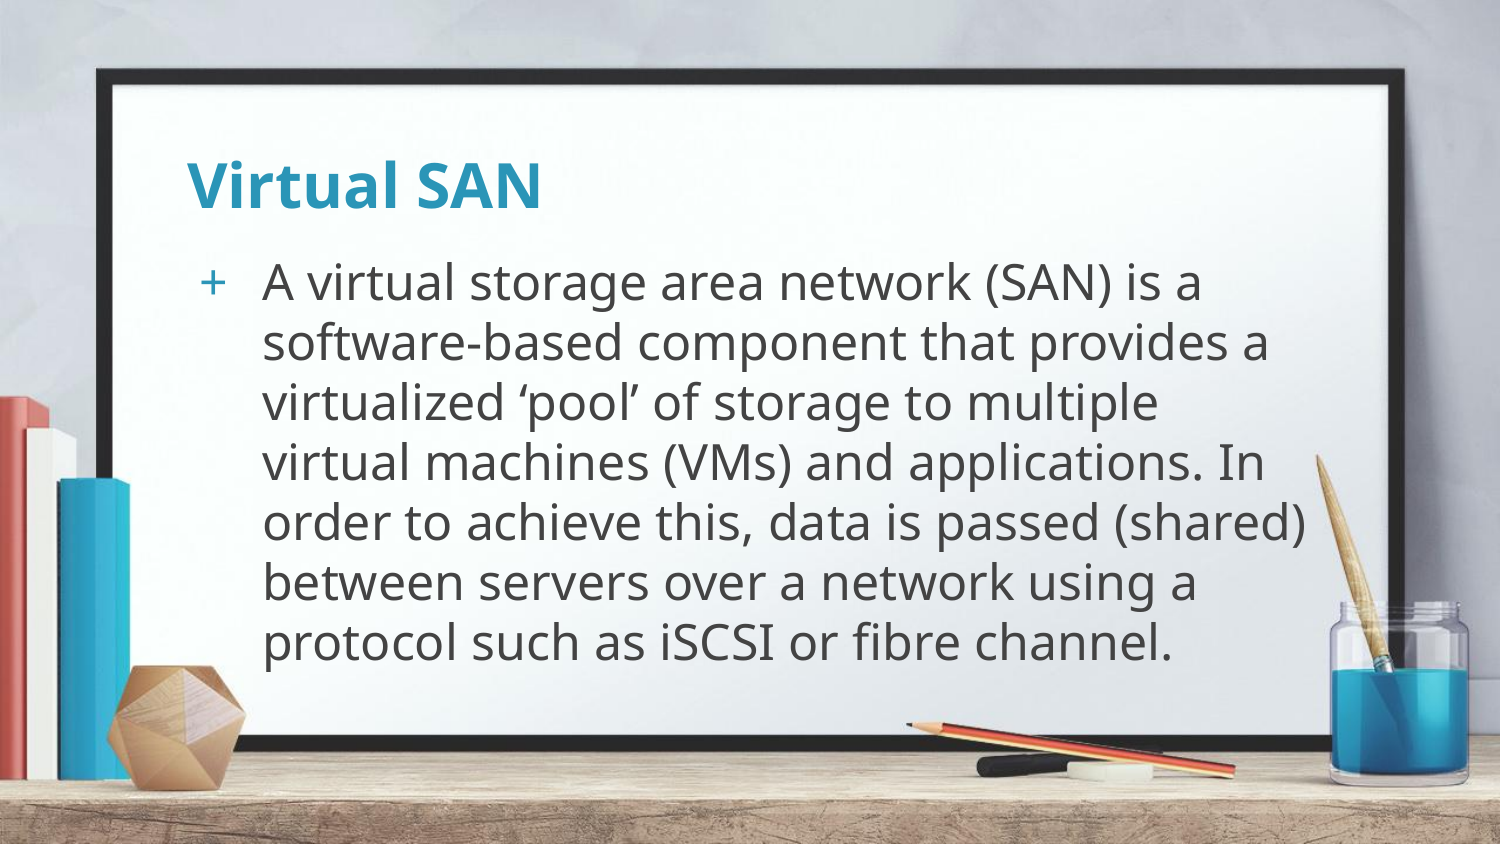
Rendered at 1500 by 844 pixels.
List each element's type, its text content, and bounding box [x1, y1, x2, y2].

title Virtual SAN [172, 130, 1324, 235]
list A virtual storage area network (SAN) is a software-based component that provides a virtualized ‘pool’ of storage to multiple virtual machines (VMs) and applications. In order to achieve this, data is passed (shared) between servers over a network using a protocol such as iSCSI or fibre channel. [172, 235, 1324, 680]
picture [0, 0, 1500, 844]
